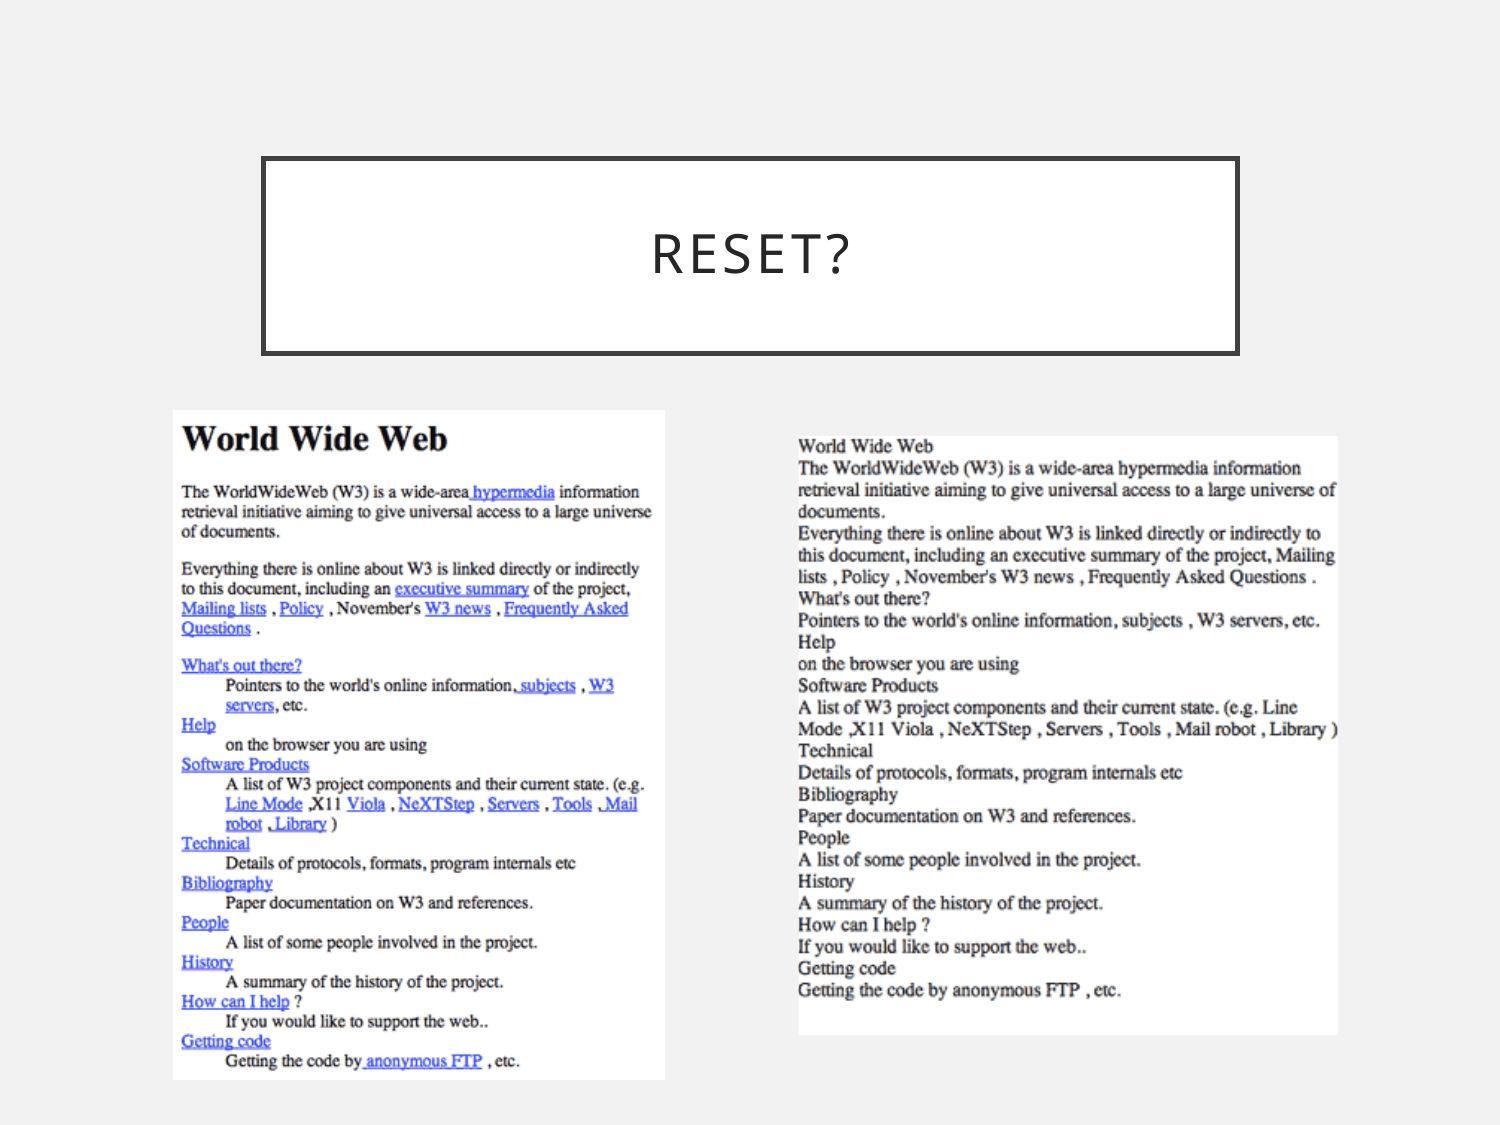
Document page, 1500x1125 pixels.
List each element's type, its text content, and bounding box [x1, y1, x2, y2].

picture [798, 436, 1339, 1035]
title RESET? [261, 156, 1240, 356]
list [173, 409, 665, 1080]
